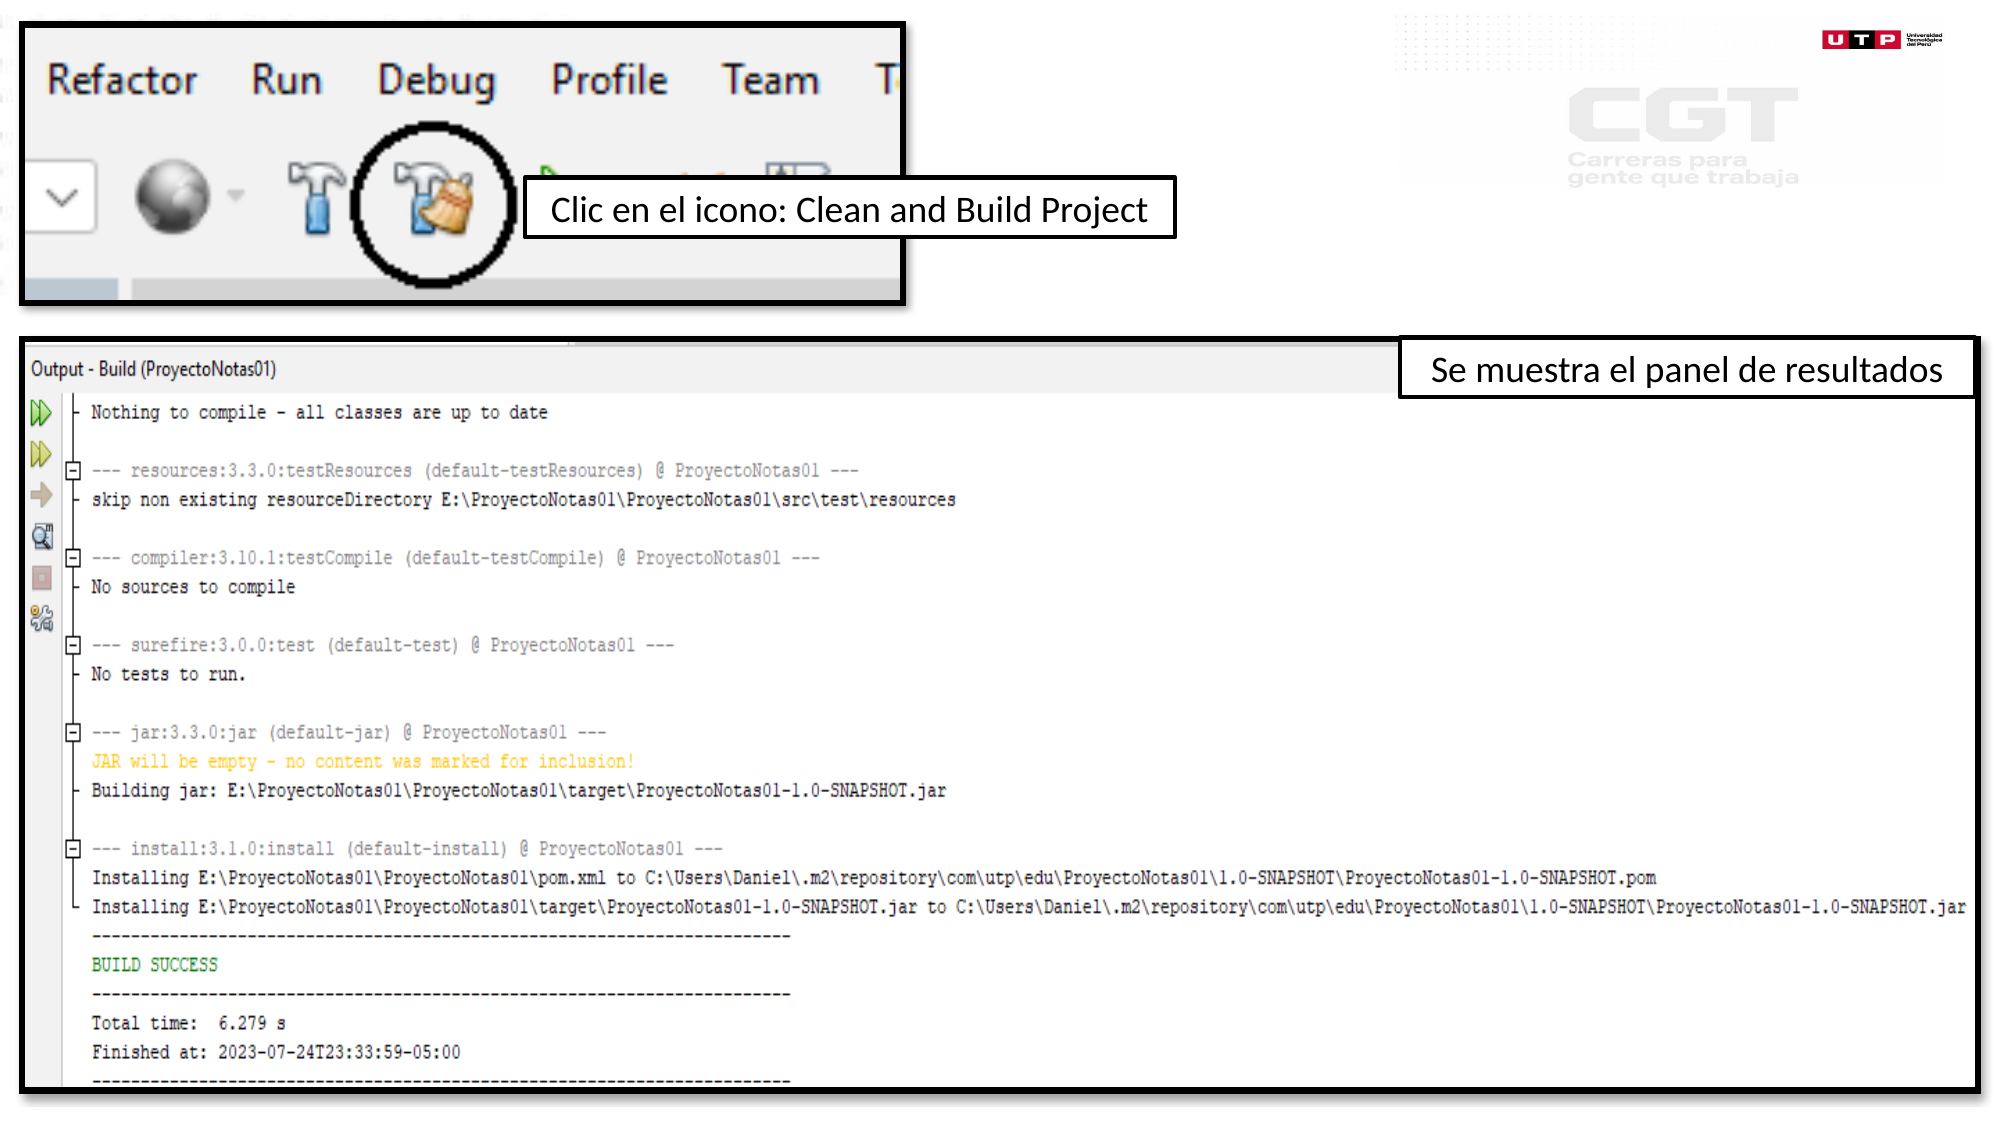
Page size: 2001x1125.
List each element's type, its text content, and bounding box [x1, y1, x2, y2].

picture [0, 14, 588, 625]
picture [1395, 14, 1945, 190]
picture [151, 1094, 471, 1102]
picture [24, 342, 1976, 1088]
text_box Se muestra el panel de resultados [1398, 335, 1977, 341]
picture [24, 27, 901, 301]
text_box Clic en el icono: Clean and Build Project [904, 175, 1177, 239]
